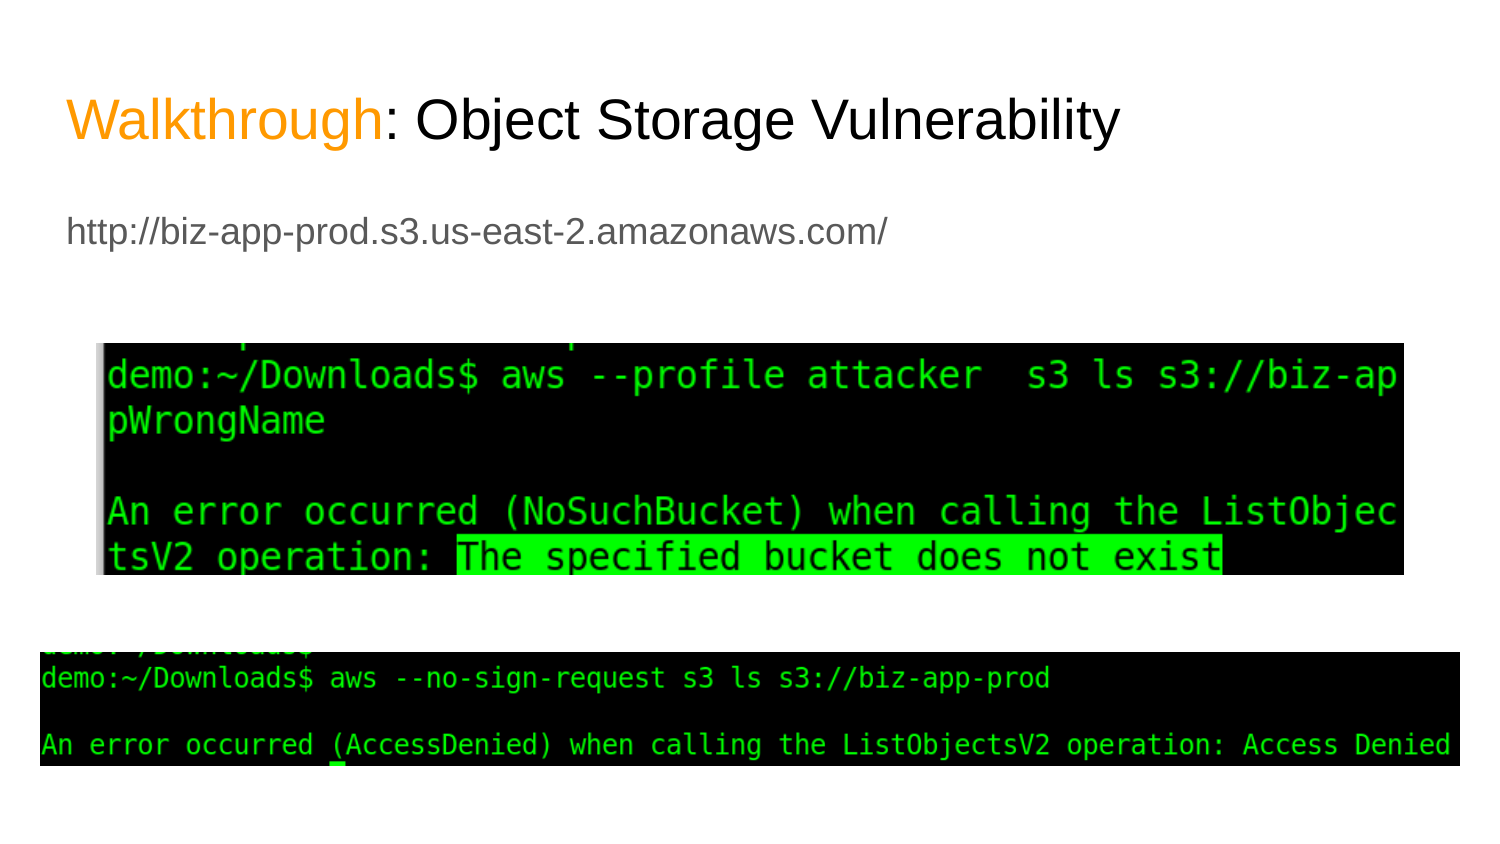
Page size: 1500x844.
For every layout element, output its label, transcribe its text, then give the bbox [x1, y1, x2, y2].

title Walkthrough: Object Storage Vulnerability [51, 72, 1449, 167]
picture [95, 343, 1405, 576]
list http://biz-app-prod.s3.us-east-2.amazonaws.com/ [51, 189, 1449, 651]
picture [40, 652, 1460, 767]
